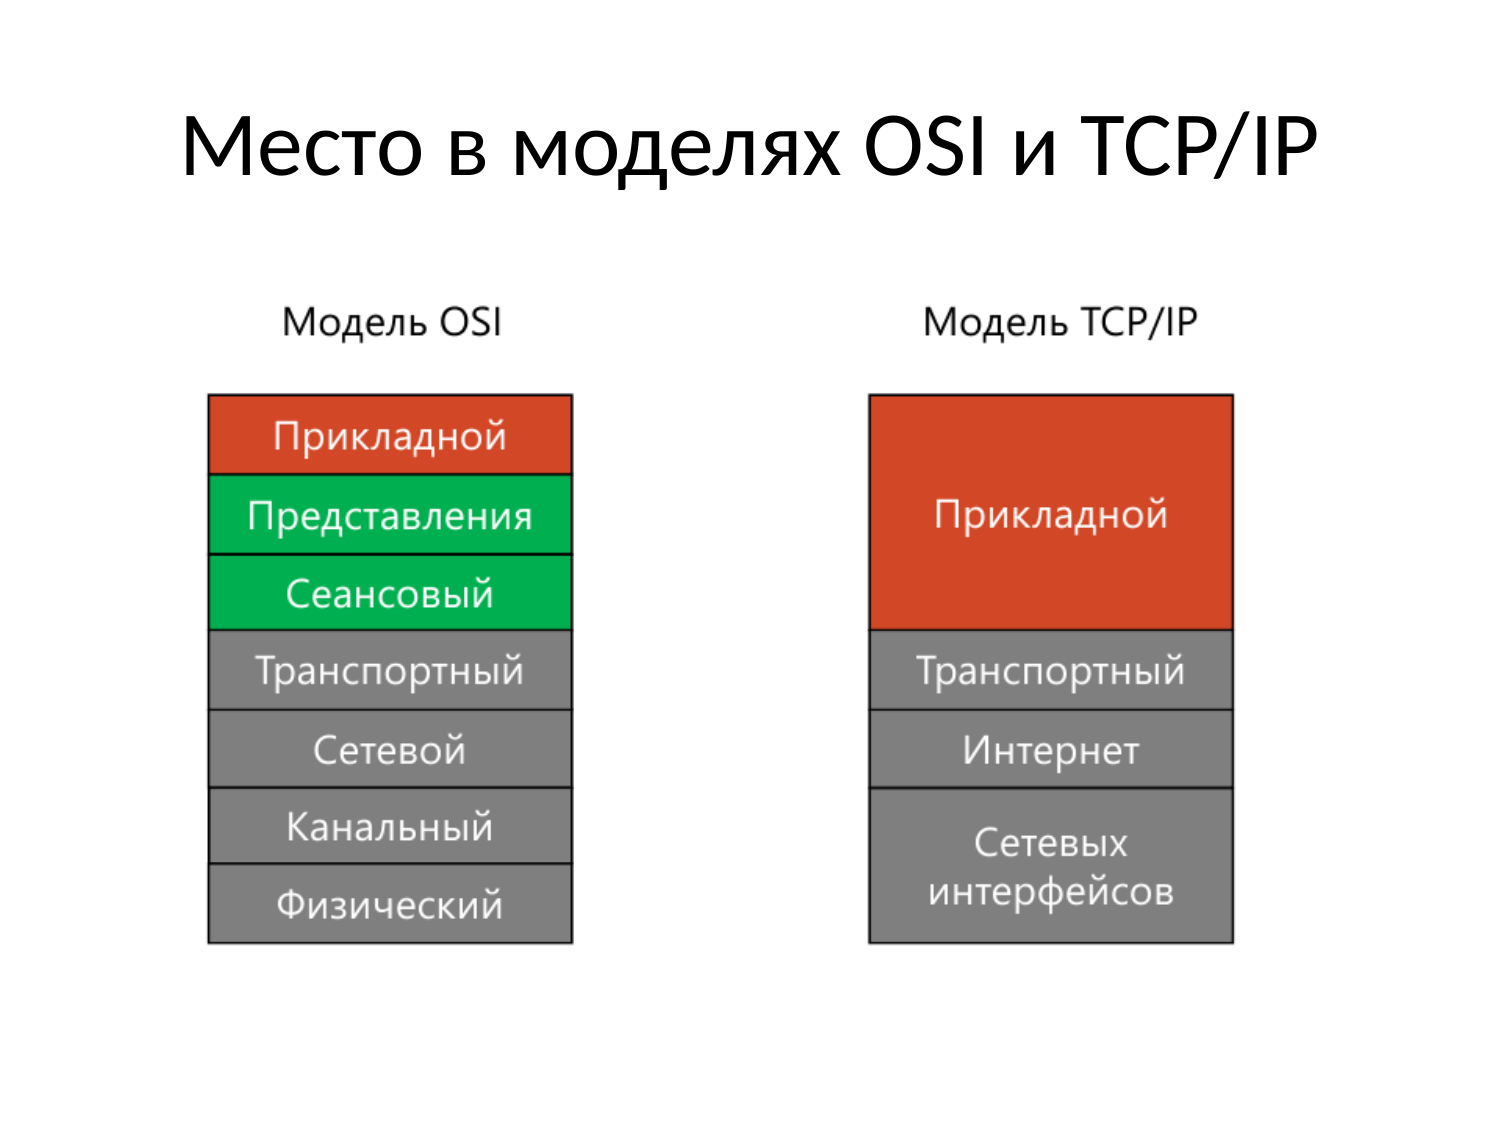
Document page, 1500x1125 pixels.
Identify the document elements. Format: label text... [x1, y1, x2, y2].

title Место в моделях OSI и TCP/IP [75, 45, 1425, 233]
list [125, 270, 1375, 998]
